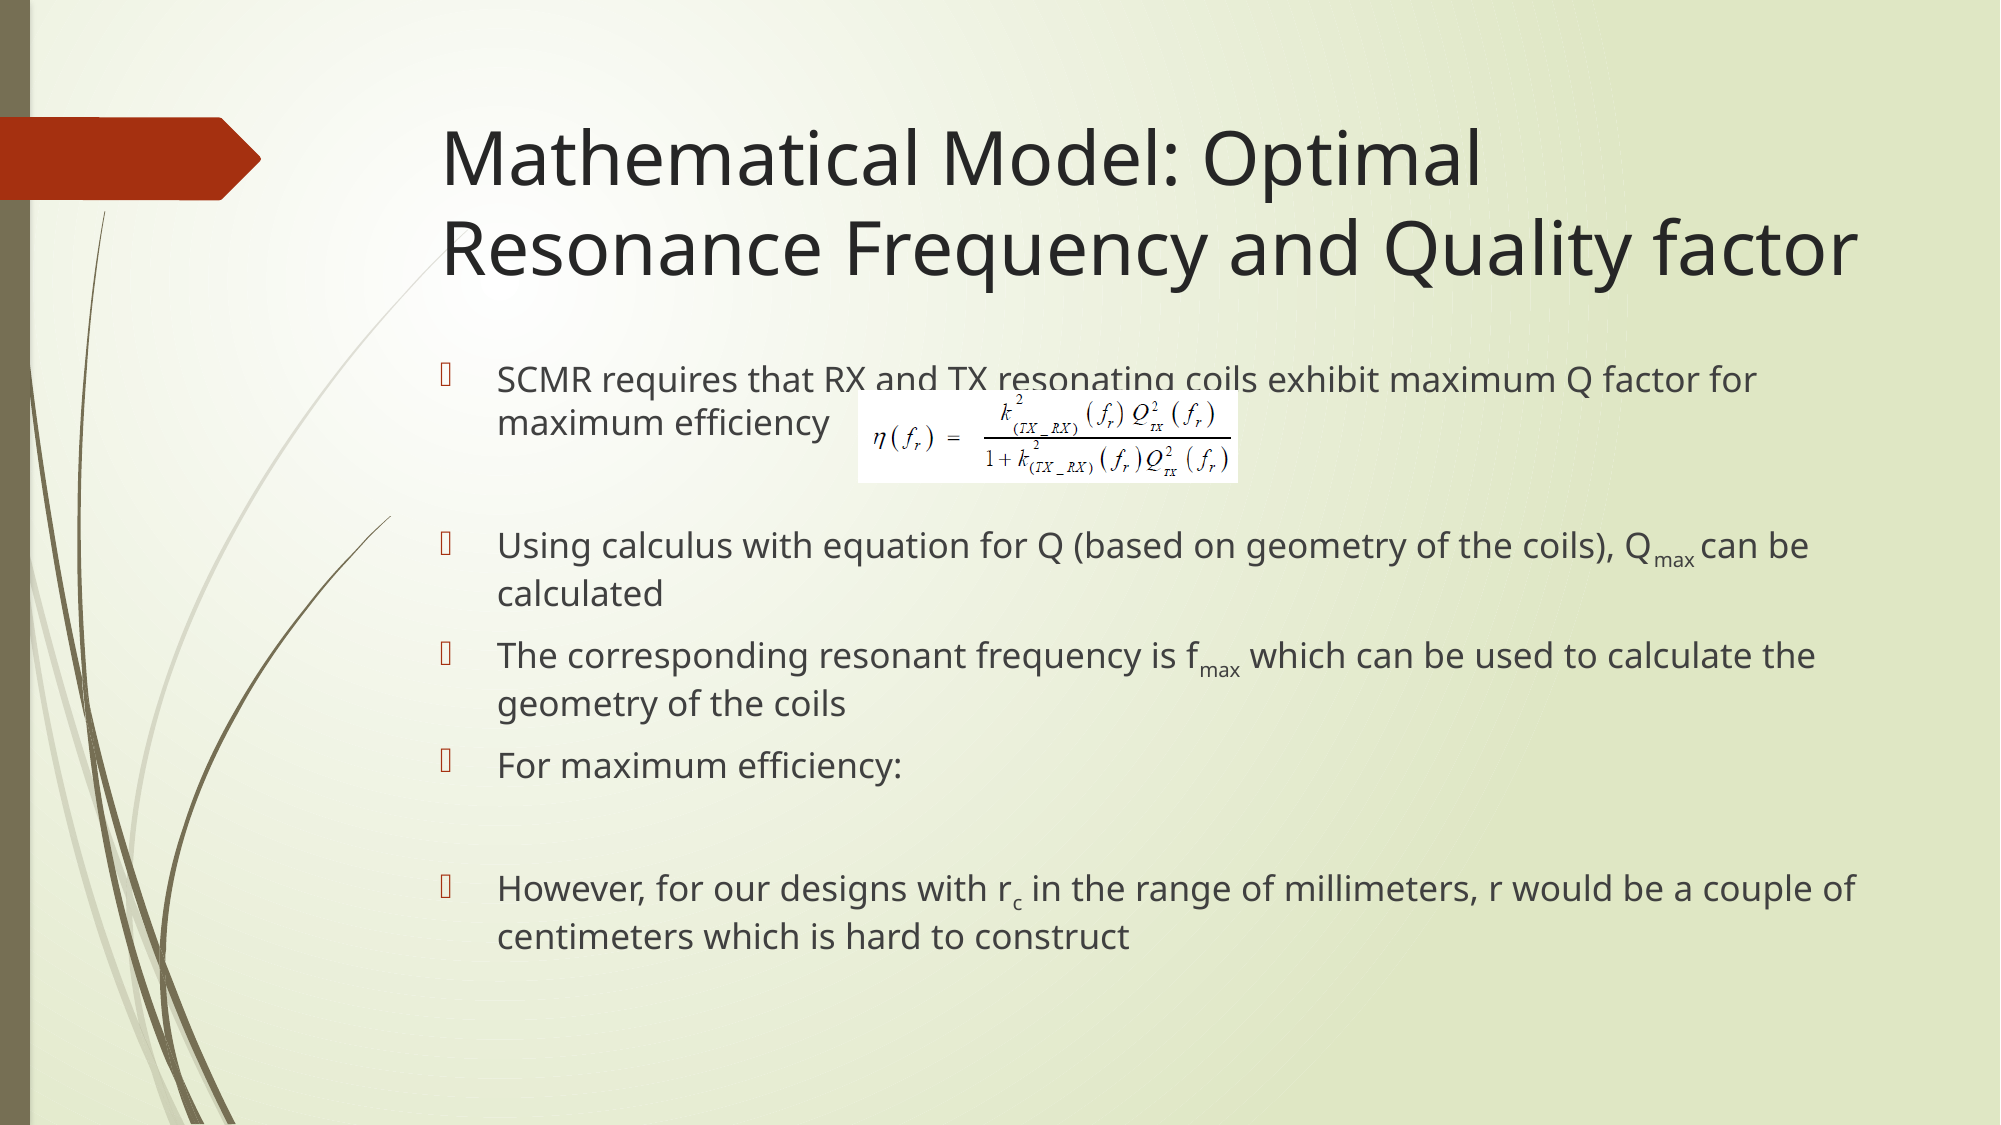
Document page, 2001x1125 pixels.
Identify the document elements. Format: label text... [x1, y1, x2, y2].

picture [858, 390, 1238, 483]
title Mathematical Model: Optimal Resonance Frequency and Quality factor [425, 102, 1888, 313]
